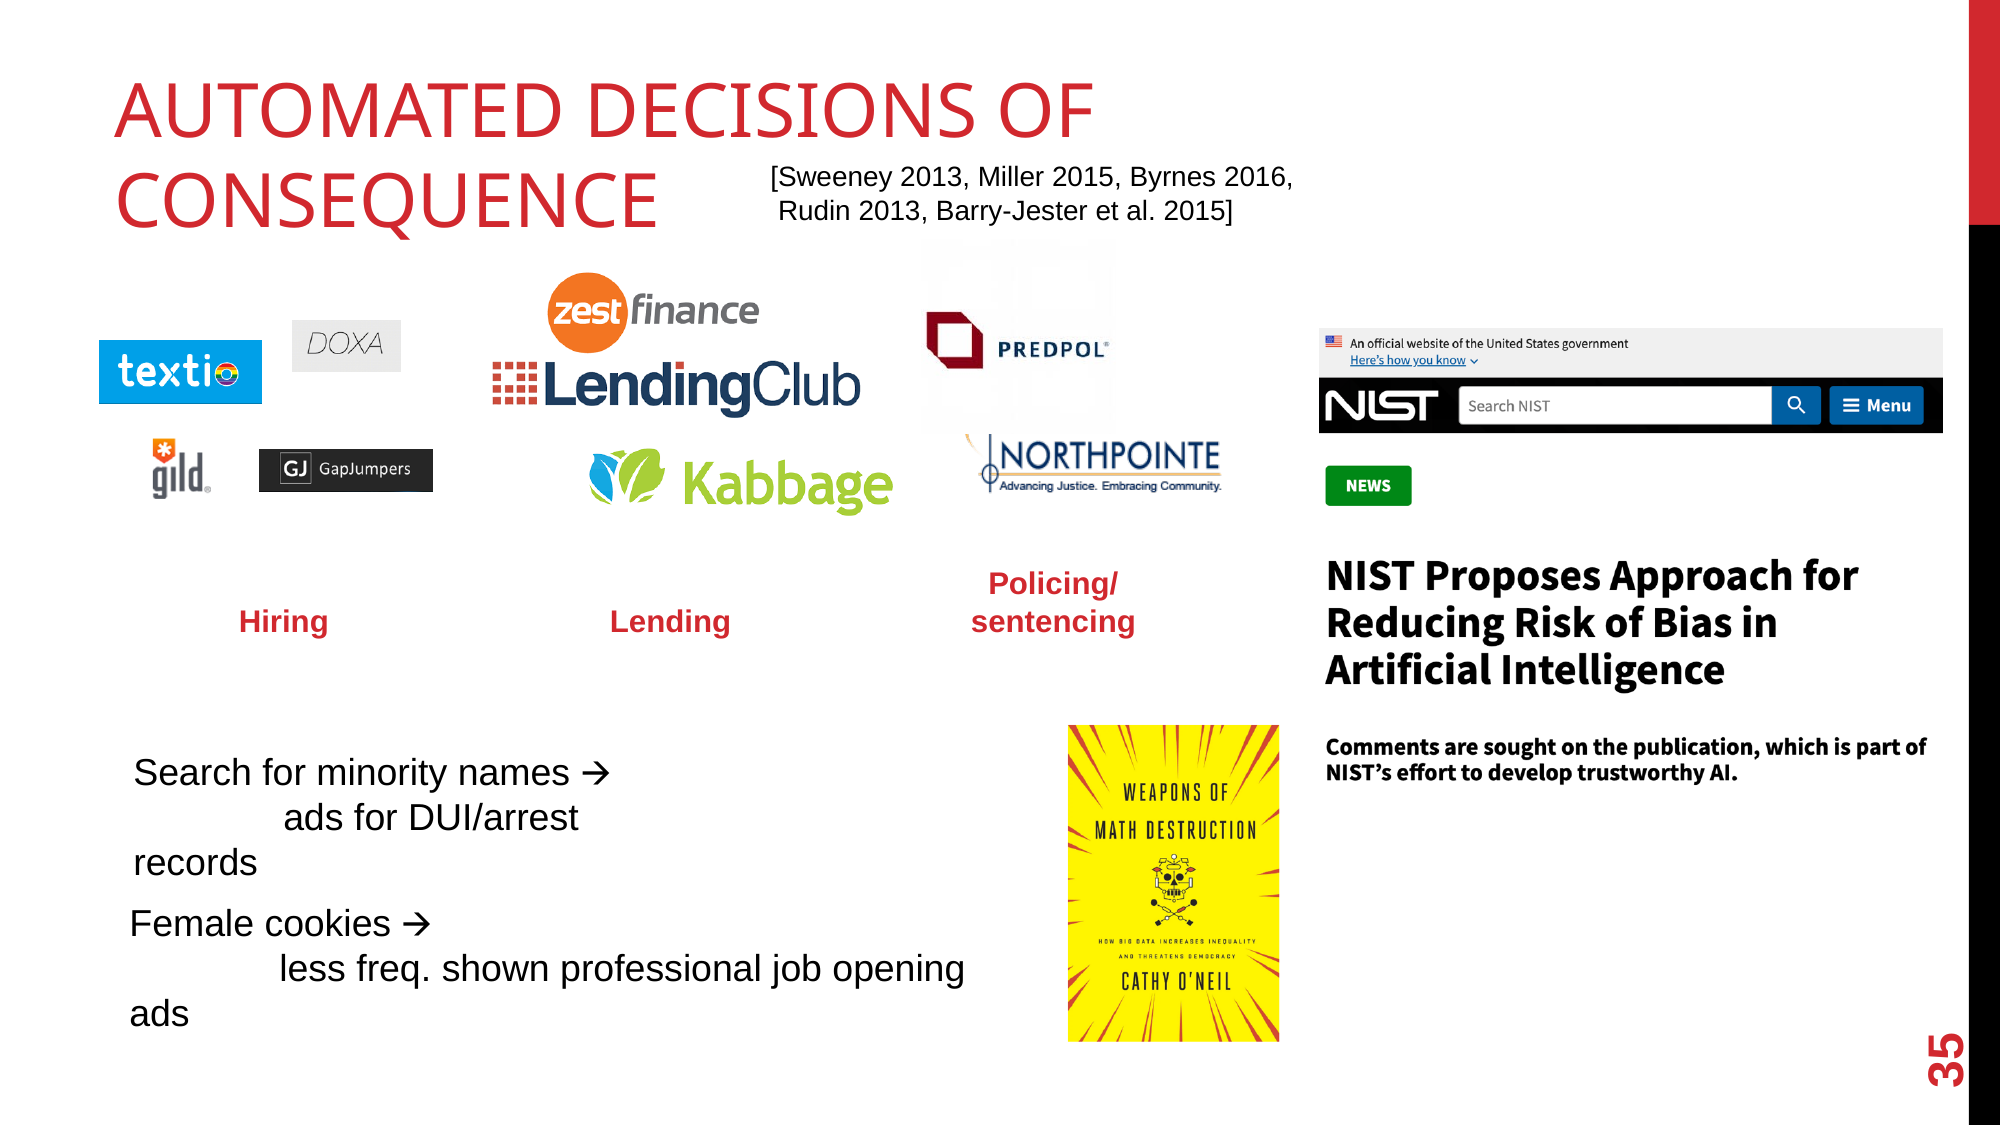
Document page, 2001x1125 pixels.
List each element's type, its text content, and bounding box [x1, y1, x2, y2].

slide_number ‹#› [1903, 887, 1984, 1104]
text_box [486, 265, 900, 646]
text_box Search for minority names 🡪 ads for DUI/arrest records [127, 741, 651, 845]
text_box Female cookies 🡪 less freq. shown professional job opening ads [123, 893, 977, 996]
picture [1059, 327, 1943, 1059]
title AUTOMATED DECISIONS OF CONSEQUENCE [99, 25, 1367, 250]
text_box [Sweeney 2013, Miller 2015, Byrnes 2016, Rudin 2013, Barry-Jester et al. 2015] [764, 153, 1319, 233]
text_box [921, 239, 1223, 646]
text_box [99, 319, 434, 646]
